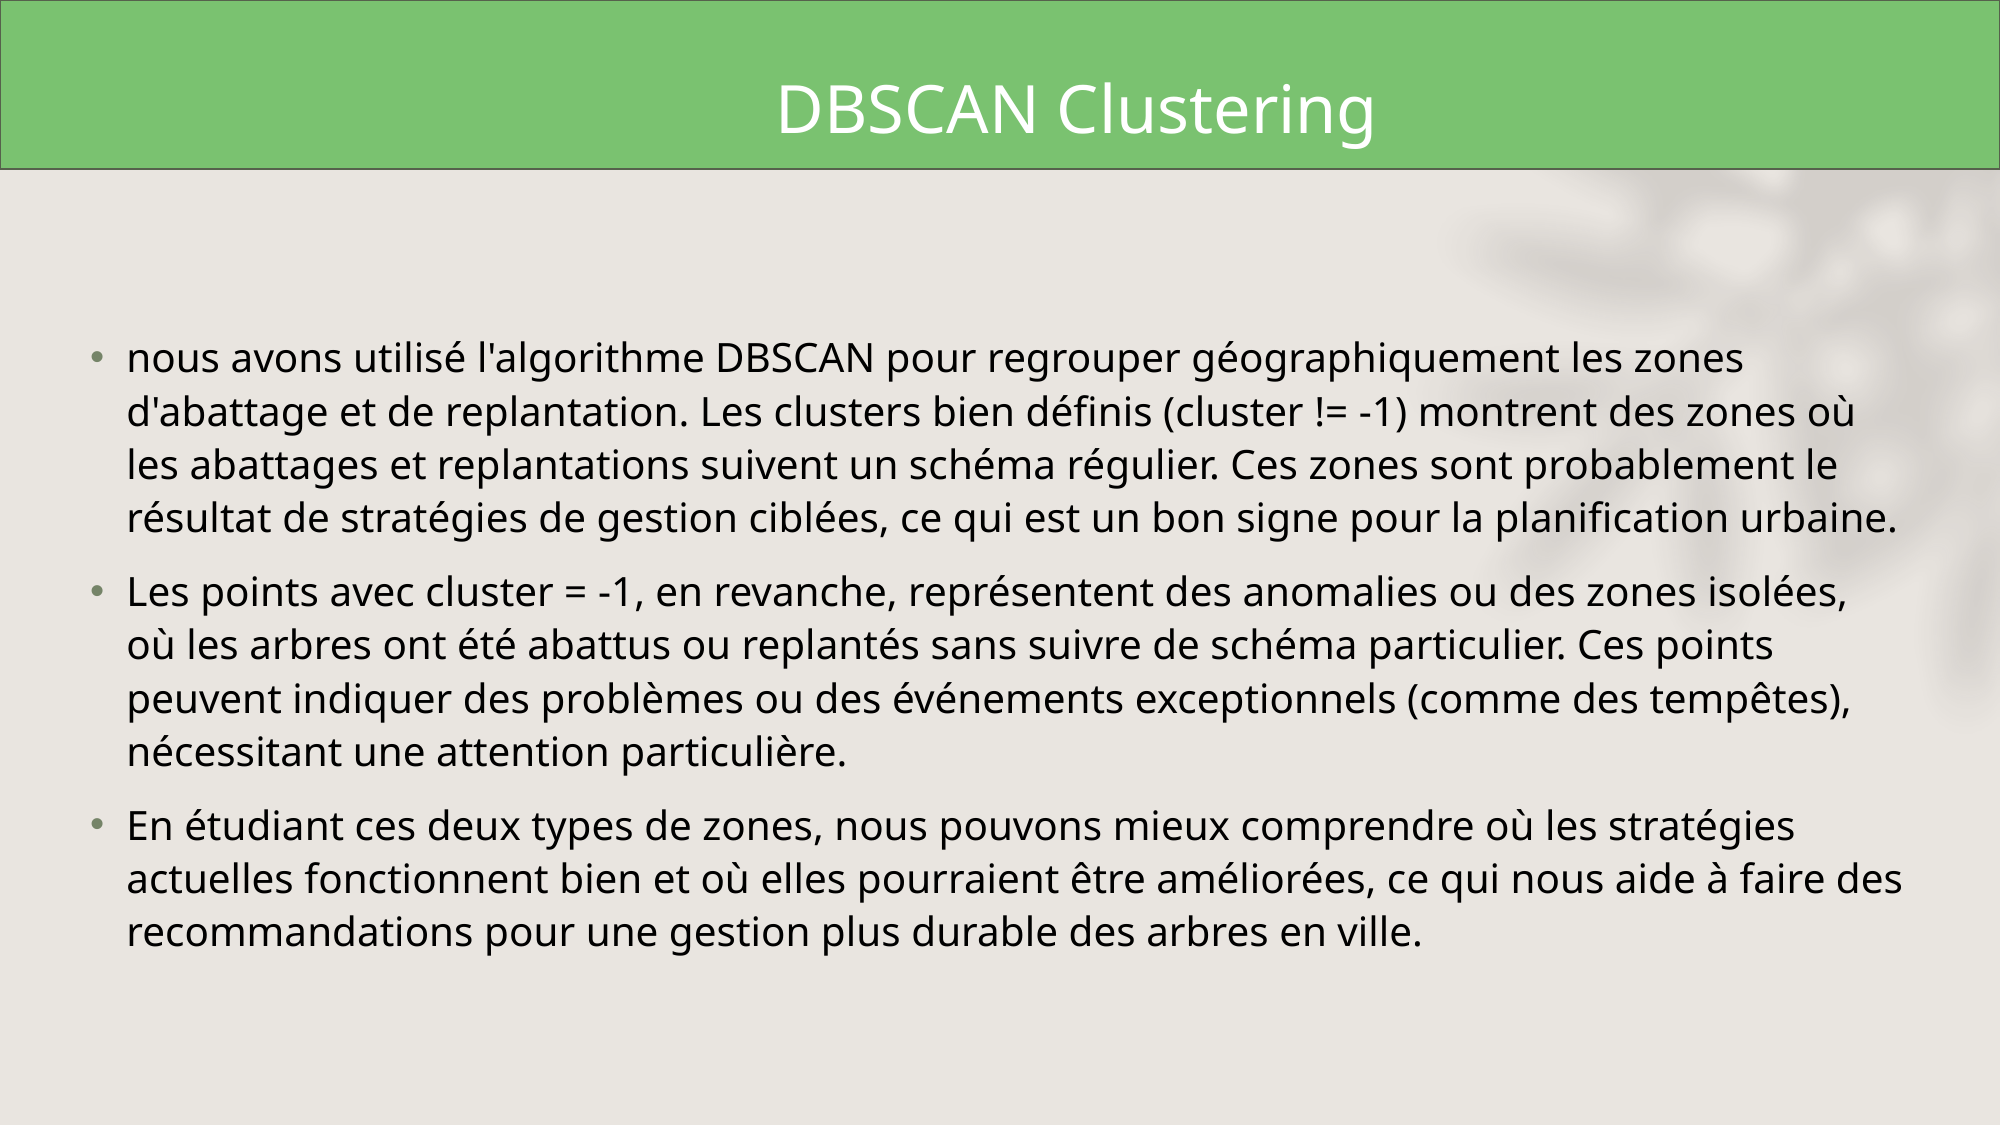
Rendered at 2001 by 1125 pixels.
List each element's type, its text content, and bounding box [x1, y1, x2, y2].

title DBSCAN Clustering [760, 0, 1863, 155]
text_box [0, 0, 2000, 170]
list nous avons utilisé l'algorithme DBSCAN pour regrouper géographiquement les zones d'abattage et de replantation. Les clusters bien définis (cluster != -1) montrent des zones où les abattages et replantations suivent un schéma régulier. Ces zones sont probablement le résultat de stratégies de gestion ciblées, ce qui est un bon signe pour la planification urbaine. Les points avec cluster = -1, en revanche, représentent des anomalies ou des zones isolées, où les arbres ont été abattus ou replantés sans suivre de schéma particulier. Ces points peuvent indiquer des problèmes ou des événements exceptionnels (comme des tempêtes), nécessitant une attention particulière. En étudiant ces deux types de zones, nous pouvons mieux comprendre où les stratégies actuelles fonctionnent bien et où elles pourraient être améliorées, ce qui nous aide à faire des recommandations pour une gestion plus durable des arbres en ville. [75, 319, 1925, 1009]
